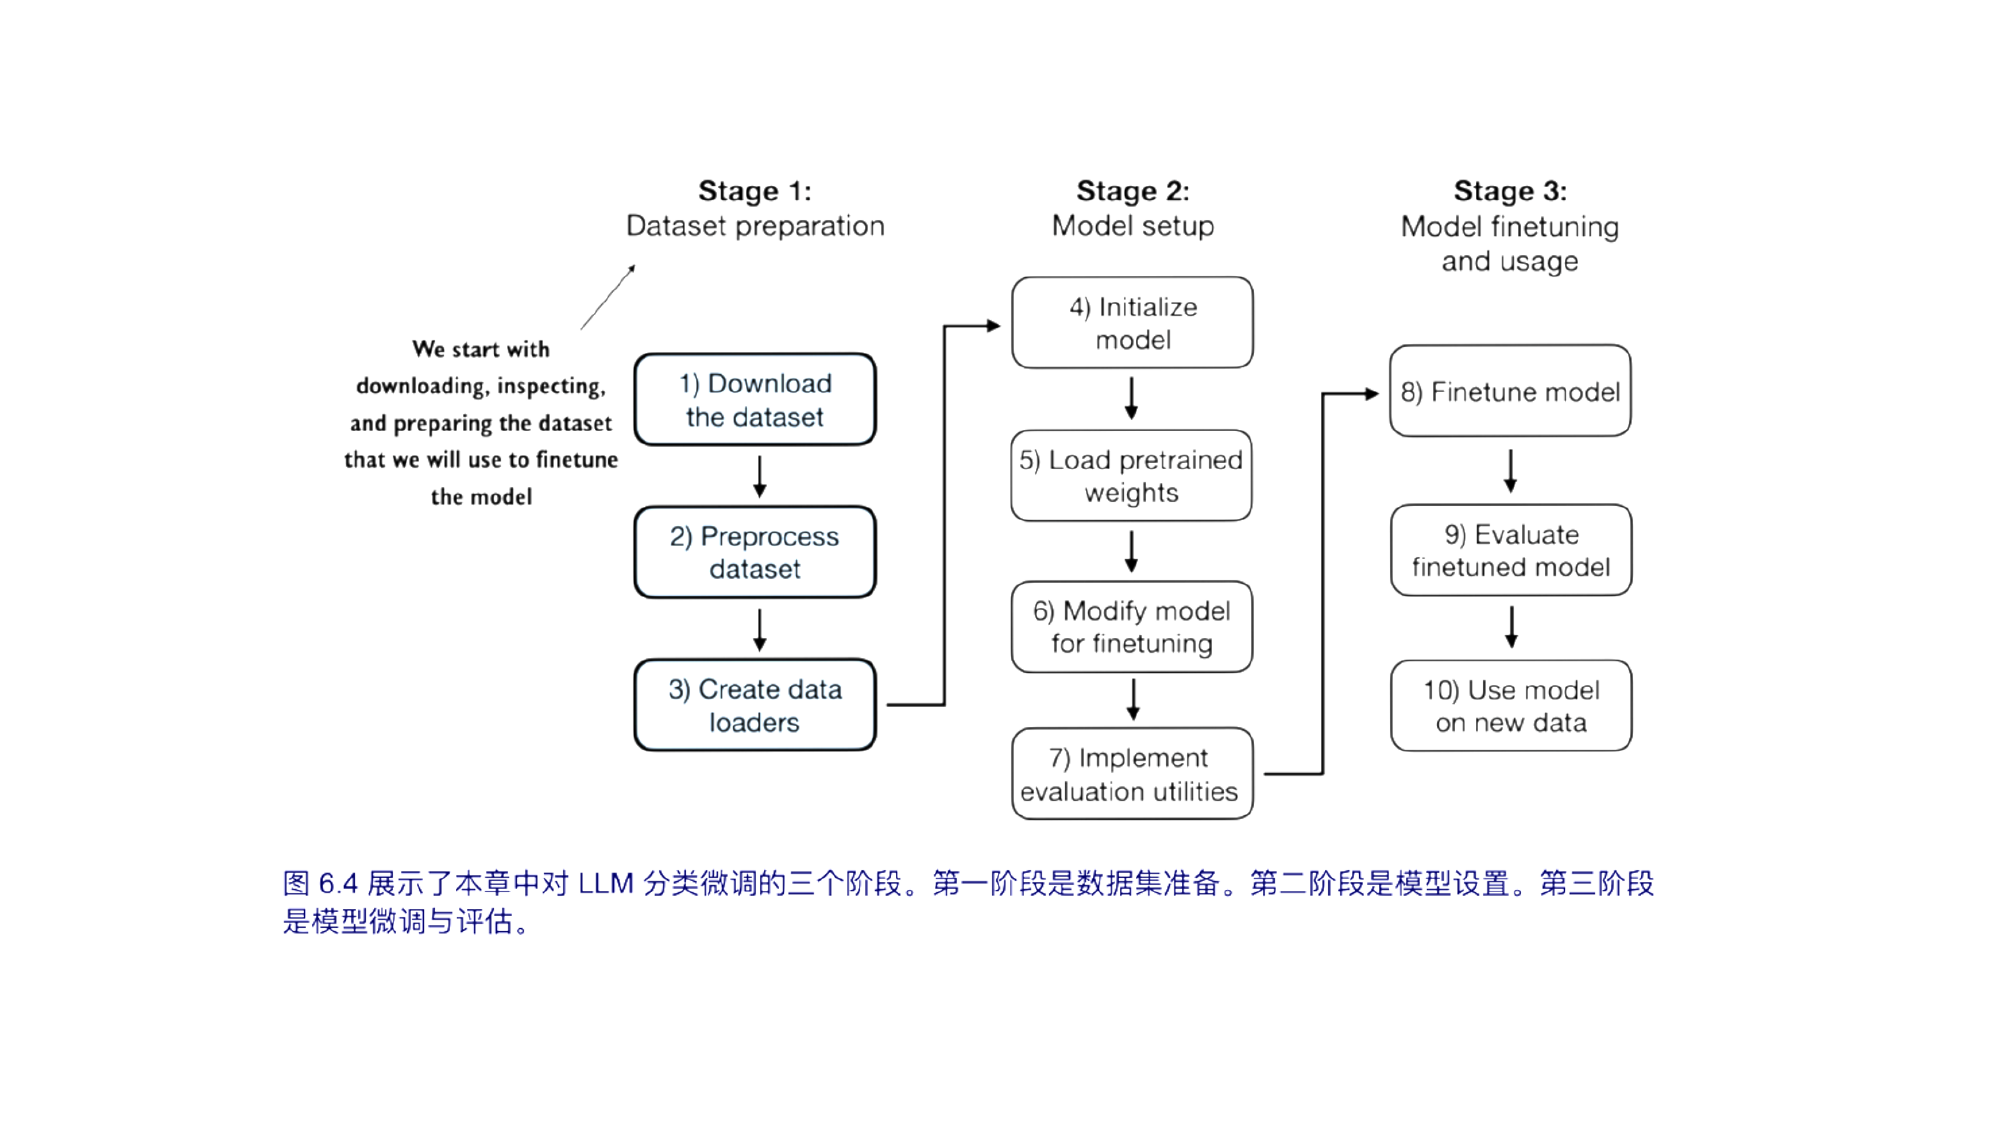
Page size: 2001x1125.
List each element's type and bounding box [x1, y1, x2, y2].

list [229, 161, 1692, 943]
